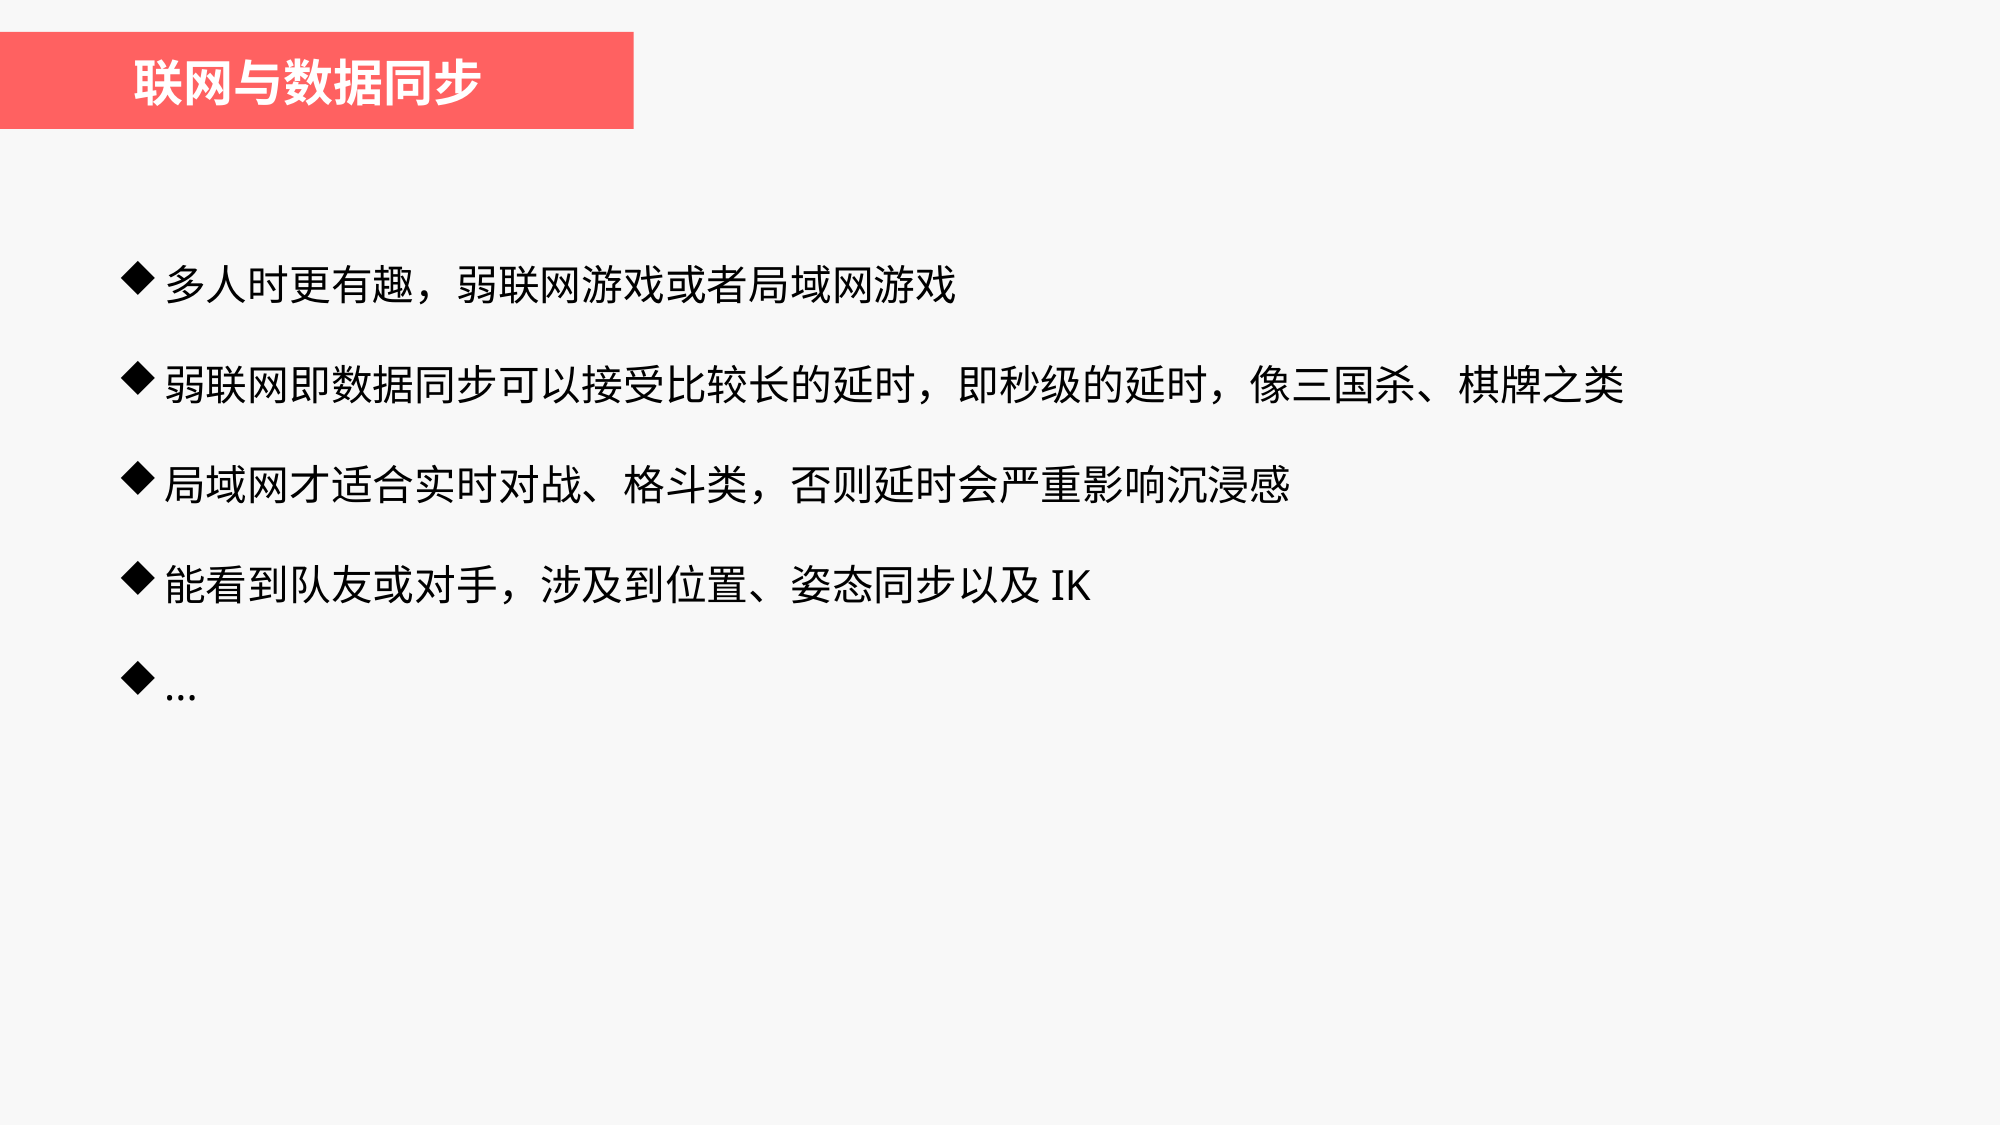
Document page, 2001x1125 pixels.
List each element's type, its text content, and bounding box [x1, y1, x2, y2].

text_box 多人时更有趣，弱联网游戏或者局域网游戏 弱联网即数据同步可以接受比较长的延时，即秒级的延时，像三国杀、棋牌之类 局域网才适合实时对战、格斗类，否则延时会严重影响沉浸感 能看到队友或对手，涉及到位置、姿态同步以及IK ... [102, 251, 1876, 757]
text_box 联网与数据同步 [20, 44, 597, 120]
text_box [0, 31, 634, 129]
